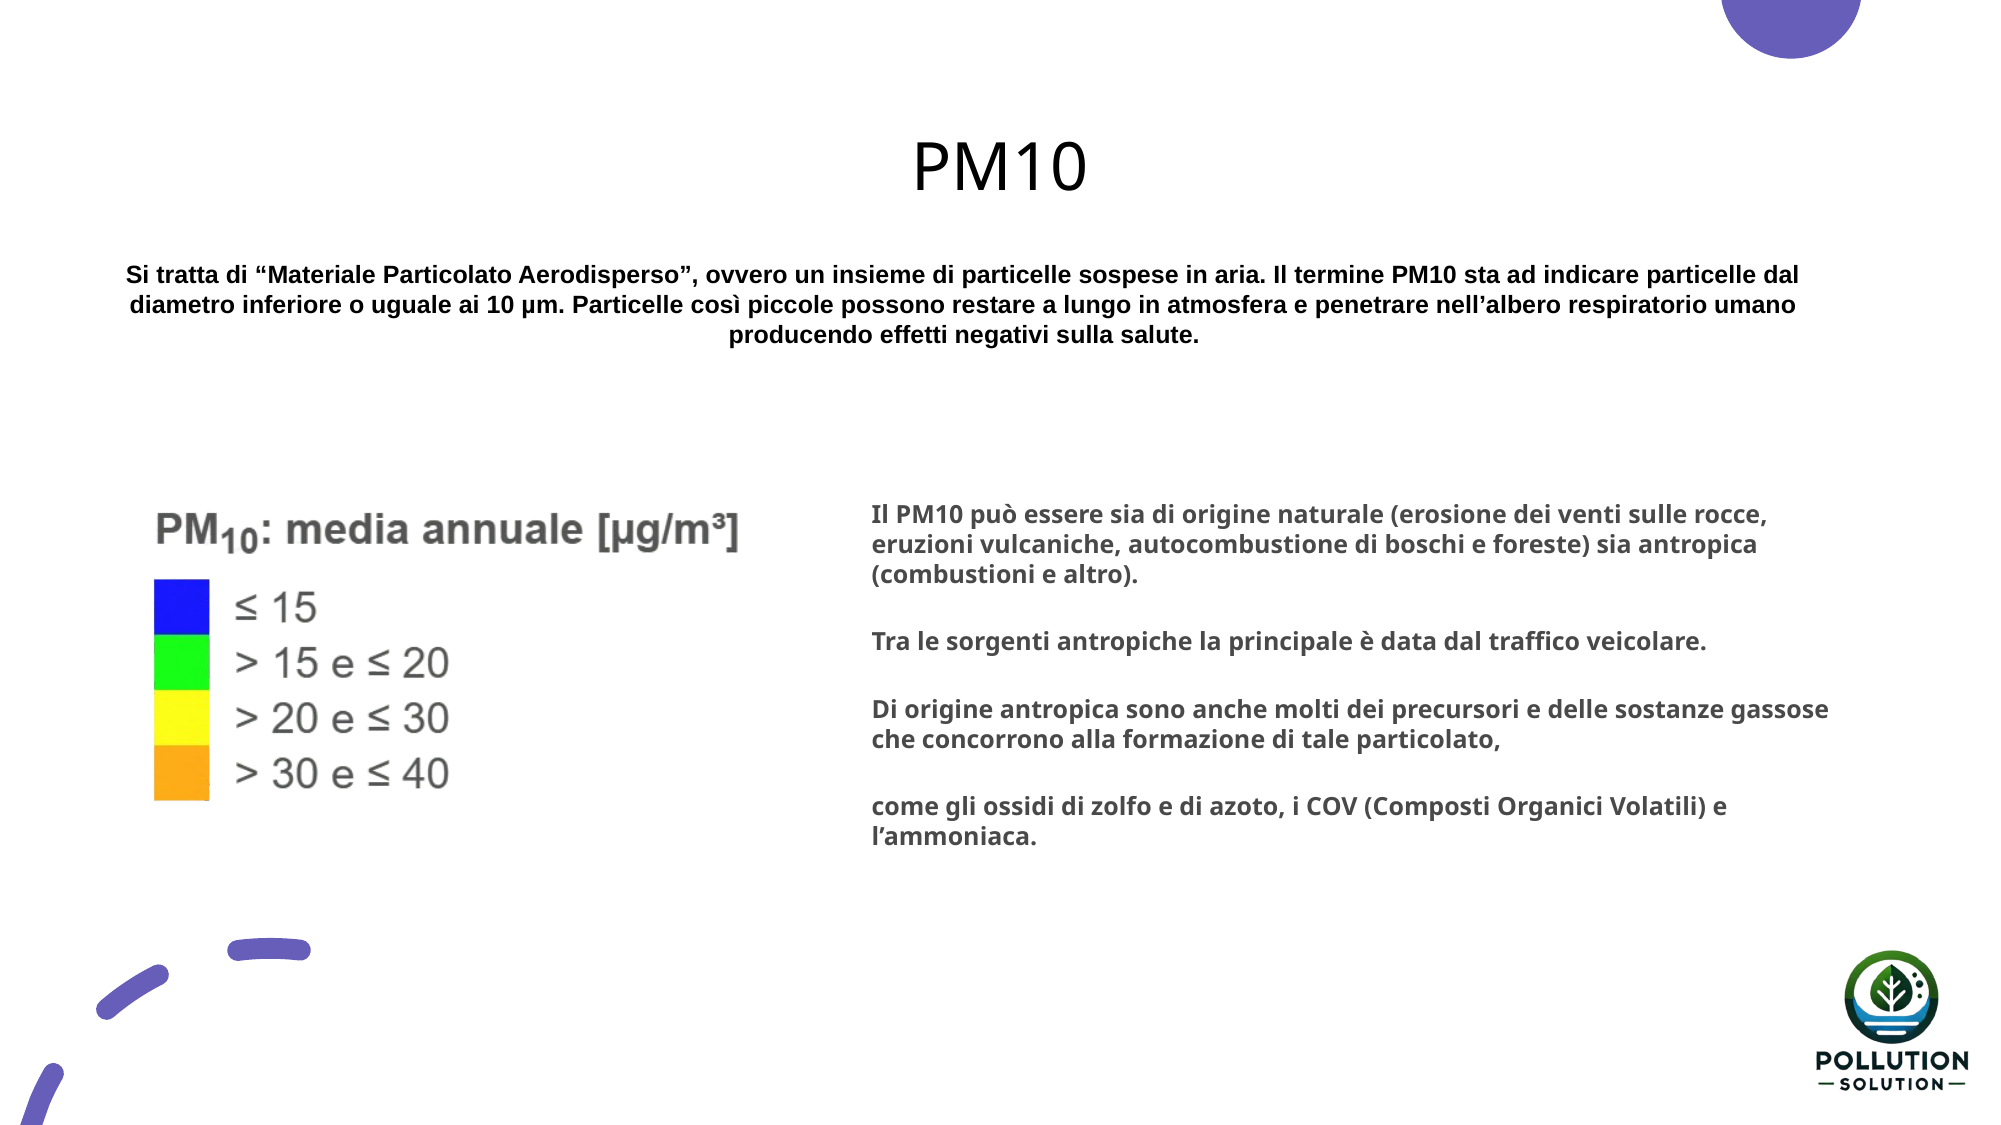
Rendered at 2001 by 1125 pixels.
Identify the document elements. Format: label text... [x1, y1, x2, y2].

text_box Si tratta di “Materiale Particolato Aerodisperso”, ovvero un insieme di particelle sospese in aria. Il termine PM10 sta ad indicare particelle dal diametro inferiore o uguale ai 10 µm. Particelle così piccole possono restare a lungo in atmosfera e penetrare nell’albero respiratorio umano producendo effetti negativi sulla salute. [66, 251, 1863, 422]
text_box Il PM10 può essere sia di origine naturale (erosione dei venti sulle rocce, eruzioni vulcaniche, autocombustione di boschi e foreste) sia antropica (combustioni e altro). Tra le sorgenti antropiche la principale è data dal traffico veicolare. Di origine antropica sono anche molti dei precursori e delle sostanze gassose che concorrono alla formazione di tale particolato, come gli ossidi di zolfo e di azoto, i COV (Composti Organici Volatili) e l’ammoniaca. [856, 491, 1863, 926]
title PM10 [137, 59, 1863, 251]
list [137, 422, 1863, 933]
picture [1762, 902, 2000, 1125]
picture [137, 491, 755, 813]
